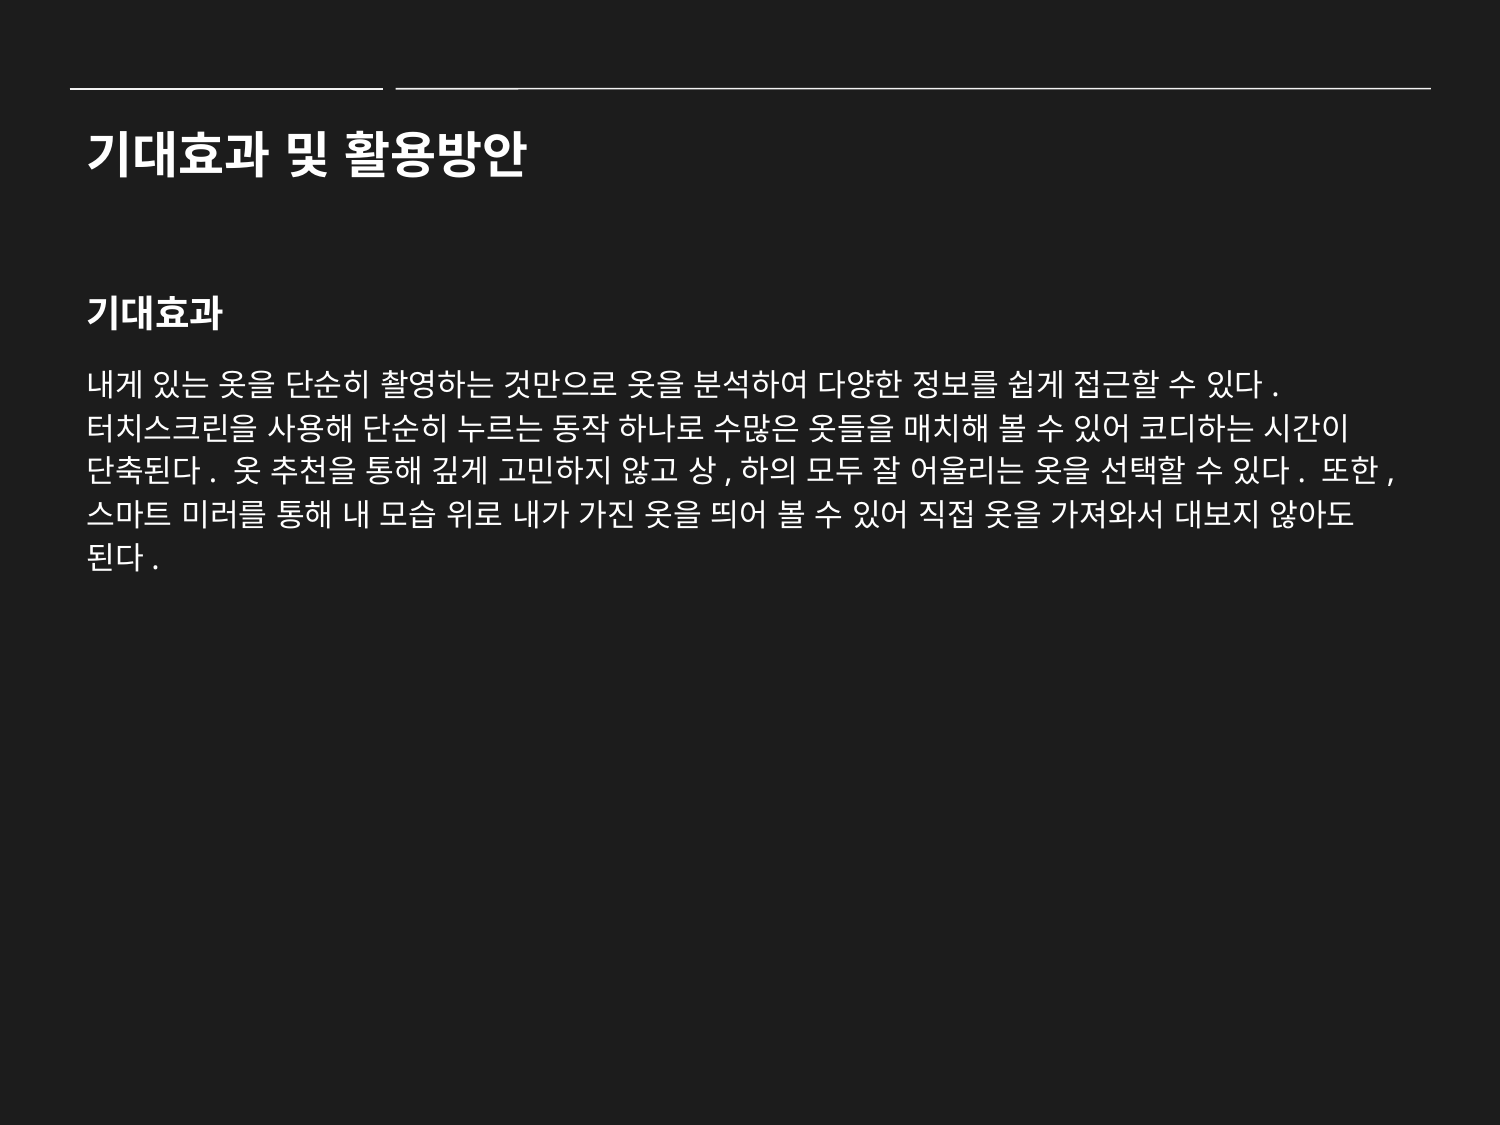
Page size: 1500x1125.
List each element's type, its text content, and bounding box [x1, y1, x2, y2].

text_box 기대효과 내게 있는 옷을 단순히 촬영하는 것만으로 옷을 분석하여 다양한 정보를 쉽게 접근할 수 있다. 터치스크린을 사용해 단순히 누르는 동작 하나로 수많은 옷들을 매치해 볼 수 있어 코디하는 시간이 단축된다. 옷 추천을 통해 깊게 고민하지 않고 상,하의 모두 잘 어울리는 옷을 선택할 수 있다. 또한, 스마트 미러를 통해 내 모습 위로 내가 가진 옷을 띄어 볼 수 있어 직접 옷을 가져와서 대보지 않아도 된다. [71, 275, 1429, 876]
text_box 기대효과 및 활용방안 [71, 108, 625, 212]
